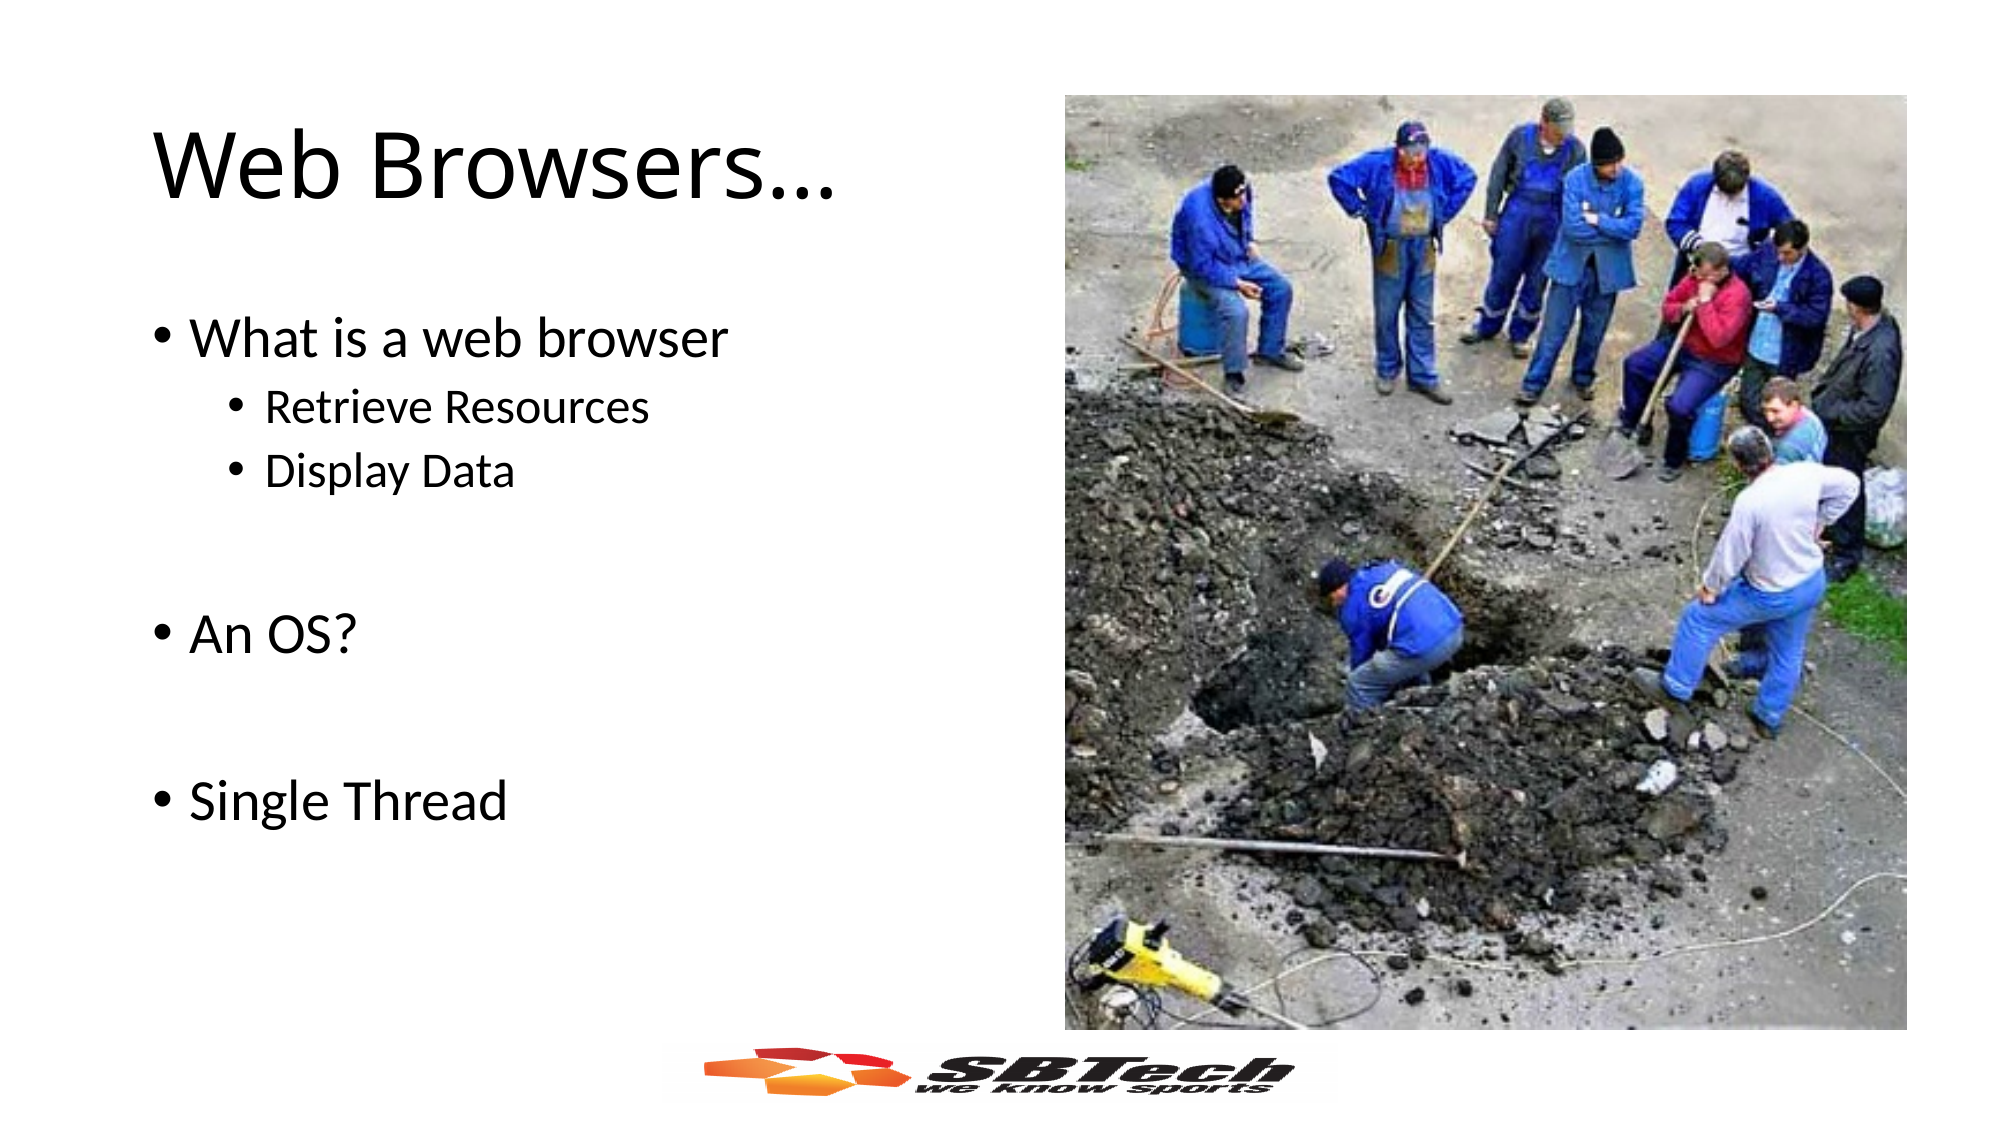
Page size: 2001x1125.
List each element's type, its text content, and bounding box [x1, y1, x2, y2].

title Web Browsers… [137, 59, 1863, 278]
list What is a web browser Retrieve Resources Display Data An OS? Single Thread [137, 299, 1065, 1014]
footer [662, 1042, 1338, 1103]
picture [1065, 95, 1907, 1030]
